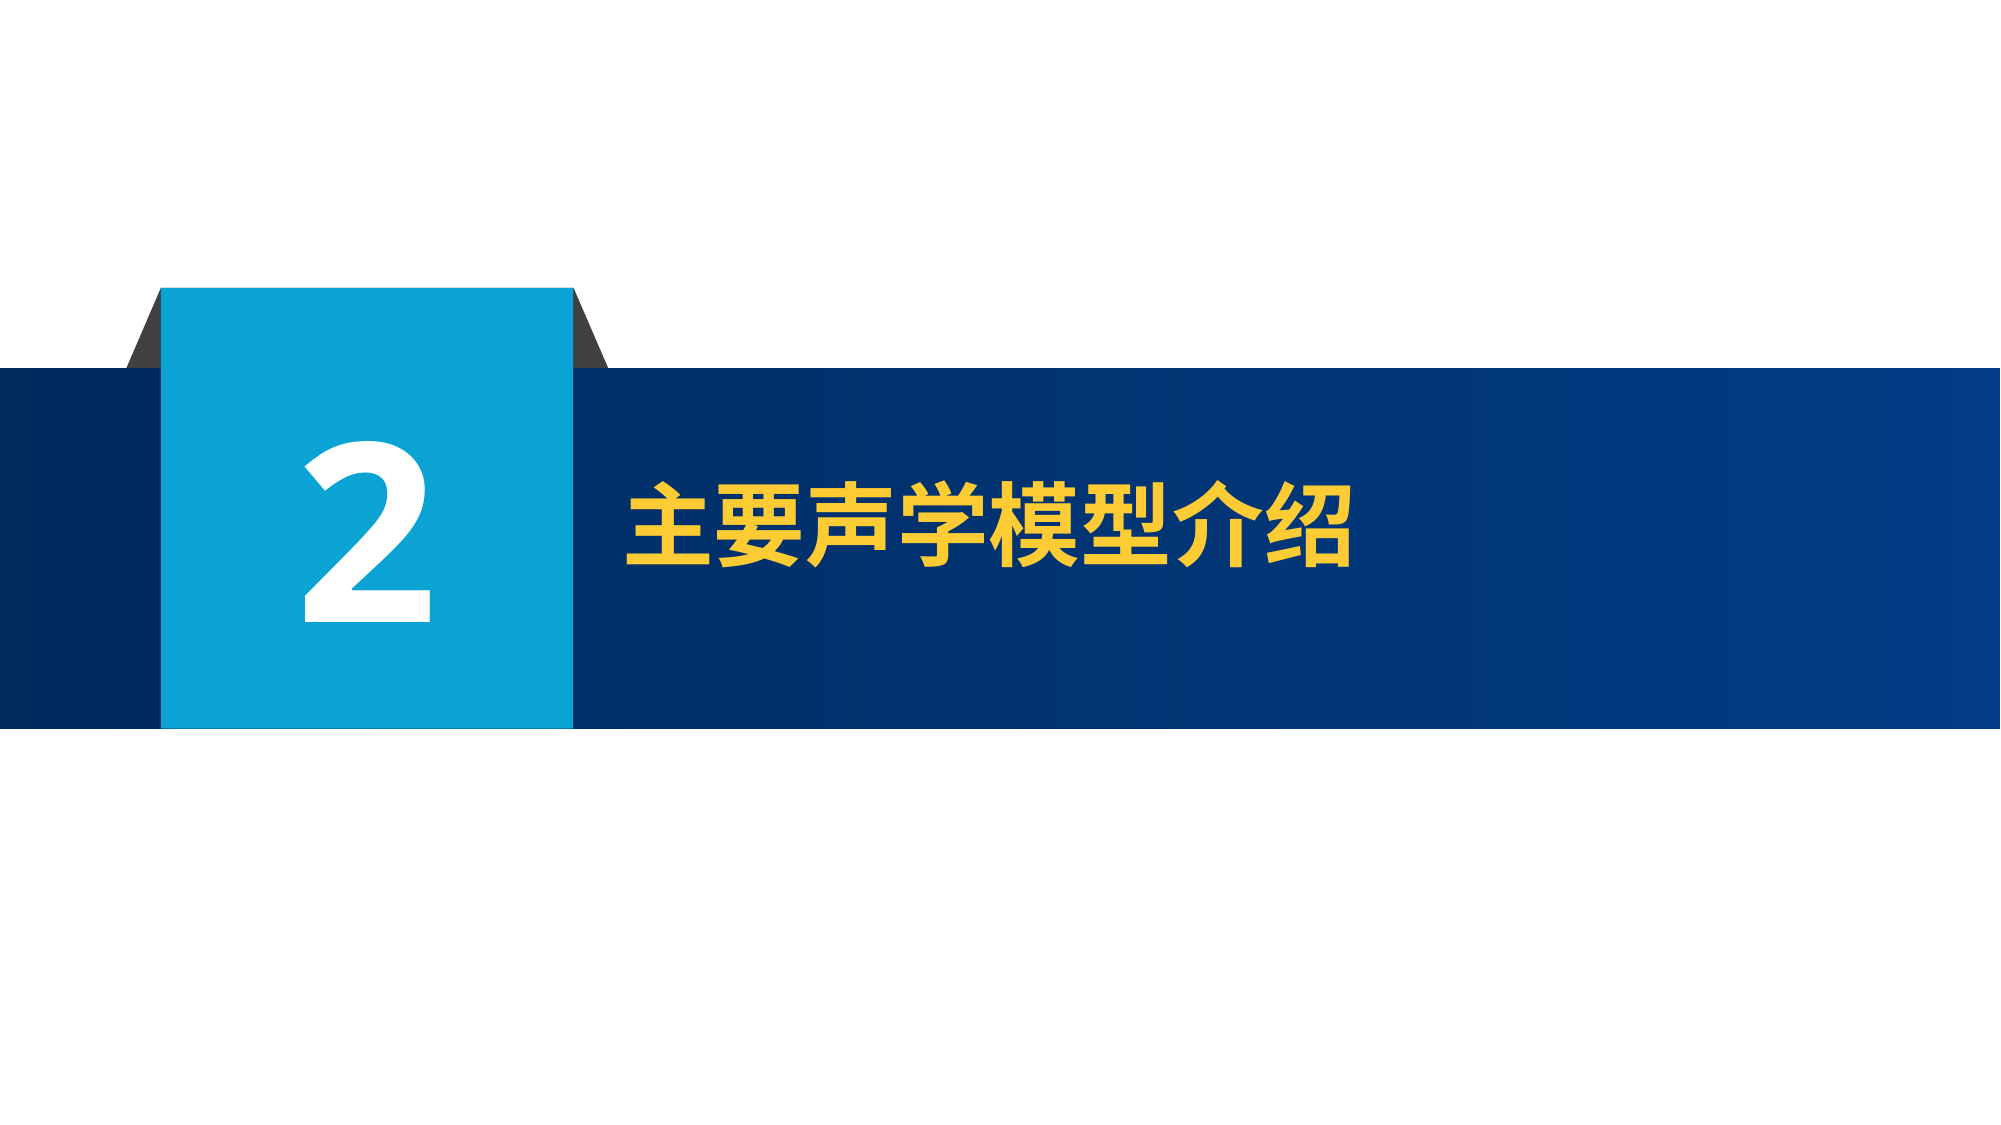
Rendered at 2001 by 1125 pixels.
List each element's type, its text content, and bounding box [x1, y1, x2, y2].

text_box 主要声学模型介绍 [607, 460, 1947, 586]
text_box 2 [280, 364, 454, 680]
text_box [160, 287, 574, 729]
text_box [126, 289, 160, 368]
text_box [574, 288, 609, 368]
text_box [0, 368, 160, 729]
text_box [574, 368, 2000, 729]
